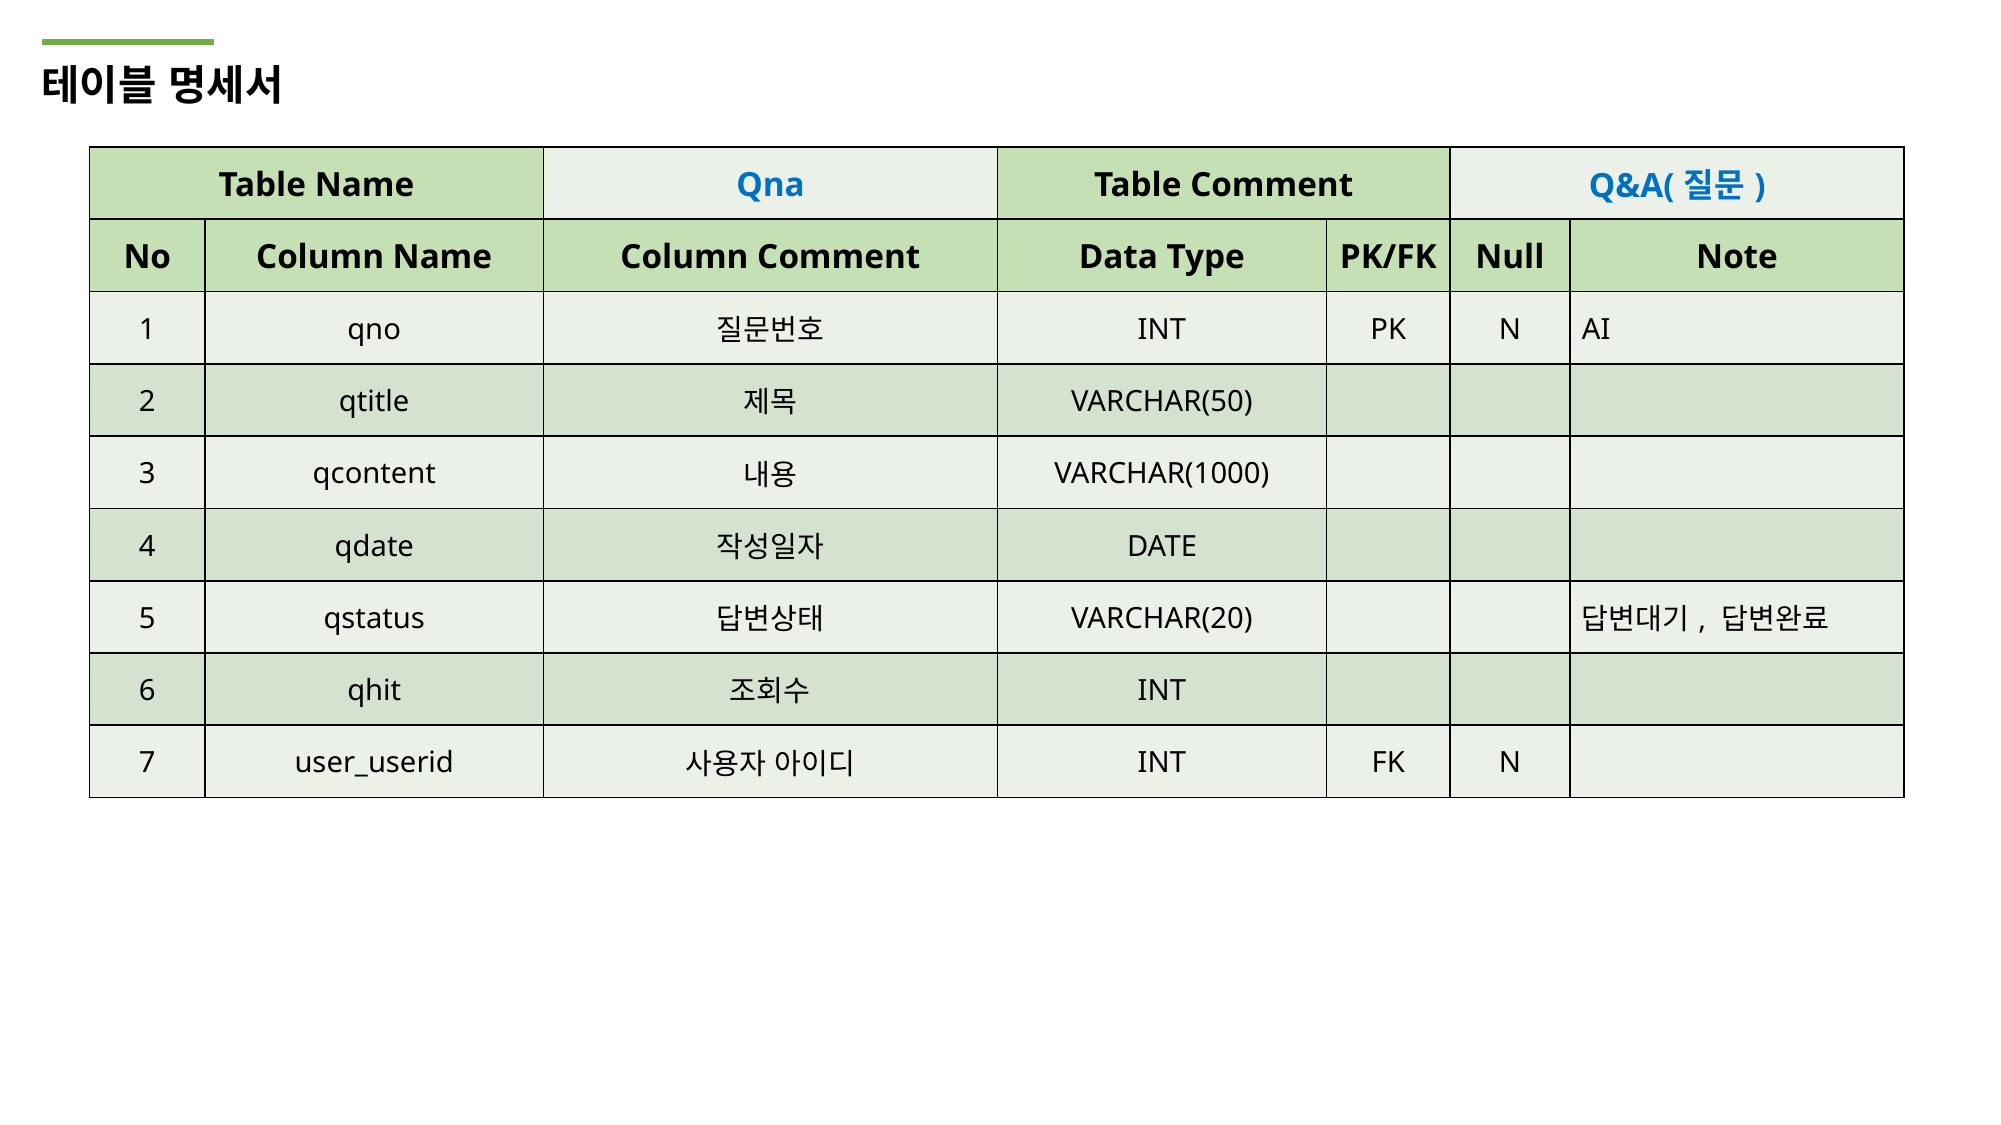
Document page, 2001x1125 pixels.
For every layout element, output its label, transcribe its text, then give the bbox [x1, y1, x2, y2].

table_cell 질문번호 [544, 292, 997, 363]
table_cell 6 [90, 654, 204, 724]
table_header Table Name [90, 148, 543, 218]
table_cell 5 [90, 582, 204, 652]
table_cell qtitle [206, 365, 543, 435]
table_header Q&A(질문) [1451, 148, 1903, 218]
table_cell [1571, 654, 1903, 724]
table_cell Note [1571, 220, 1903, 291]
table_cell Column Comment [544, 220, 997, 291]
table_cell N [1451, 292, 1569, 363]
table_cell INT [998, 292, 1326, 363]
table_cell [1571, 437, 1903, 508]
table_cell PK/FK [1327, 220, 1449, 291]
table_cell 3 [90, 437, 204, 508]
table_cell qstatus [206, 582, 543, 652]
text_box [26, 42, 623, 118]
table_cell [1451, 654, 1569, 724]
table_cell 사용자 아이디 [544, 726, 997, 797]
table_cell AI [1571, 292, 1903, 363]
table_cell 7 [90, 726, 204, 797]
table_cell qcontent [206, 437, 543, 508]
table_cell qhit [206, 654, 543, 724]
table_cell PK [1327, 292, 1449, 363]
table_cell VARCHAR(1000) [998, 437, 1326, 508]
table_cell [1451, 582, 1569, 652]
table_cell [1571, 509, 1903, 580]
table_cell [1327, 437, 1449, 508]
table_cell 2 [90, 365, 204, 435]
table_cell [1327, 654, 1449, 724]
table_cell qno [206, 292, 543, 363]
table_cell 제목 [544, 365, 997, 435]
table_cell INT [998, 654, 1326, 724]
table_cell No [90, 220, 204, 291]
table_cell VARCHAR(50) [998, 365, 1326, 435]
table_header Qna [544, 148, 997, 218]
table_cell DATE [998, 509, 1326, 580]
table_cell 답변대기, 답변완료 [1571, 582, 1903, 652]
table_cell 1 [90, 292, 204, 363]
table_cell N [1451, 726, 1569, 797]
table_cell Null [1451, 220, 1569, 291]
table_cell [1451, 365, 1569, 435]
table_cell qdate [206, 509, 543, 580]
table_cell 4 [90, 509, 204, 580]
table_cell 답변상태 [544, 582, 997, 652]
table_cell Data Type [998, 220, 1326, 291]
table_cell [1327, 509, 1449, 580]
table_cell 내용 [544, 437, 997, 508]
table_cell VARCHAR(20) [998, 582, 1326, 652]
table_cell Column Name [206, 220, 543, 291]
table_cell [1451, 509, 1569, 580]
table_cell FK [1327, 726, 1449, 797]
table_cell INT [998, 726, 1326, 797]
table_cell [1327, 365, 1449, 435]
table_cell [1327, 582, 1449, 652]
table_cell 작성일자 [544, 509, 997, 580]
table_cell [1571, 365, 1903, 435]
table_cell [1451, 437, 1569, 508]
table_header Table Comment [998, 148, 1449, 218]
table_cell 조회수 [544, 654, 997, 724]
table_cell [1571, 726, 1903, 797]
table_cell user_userid [206, 726, 543, 797]
